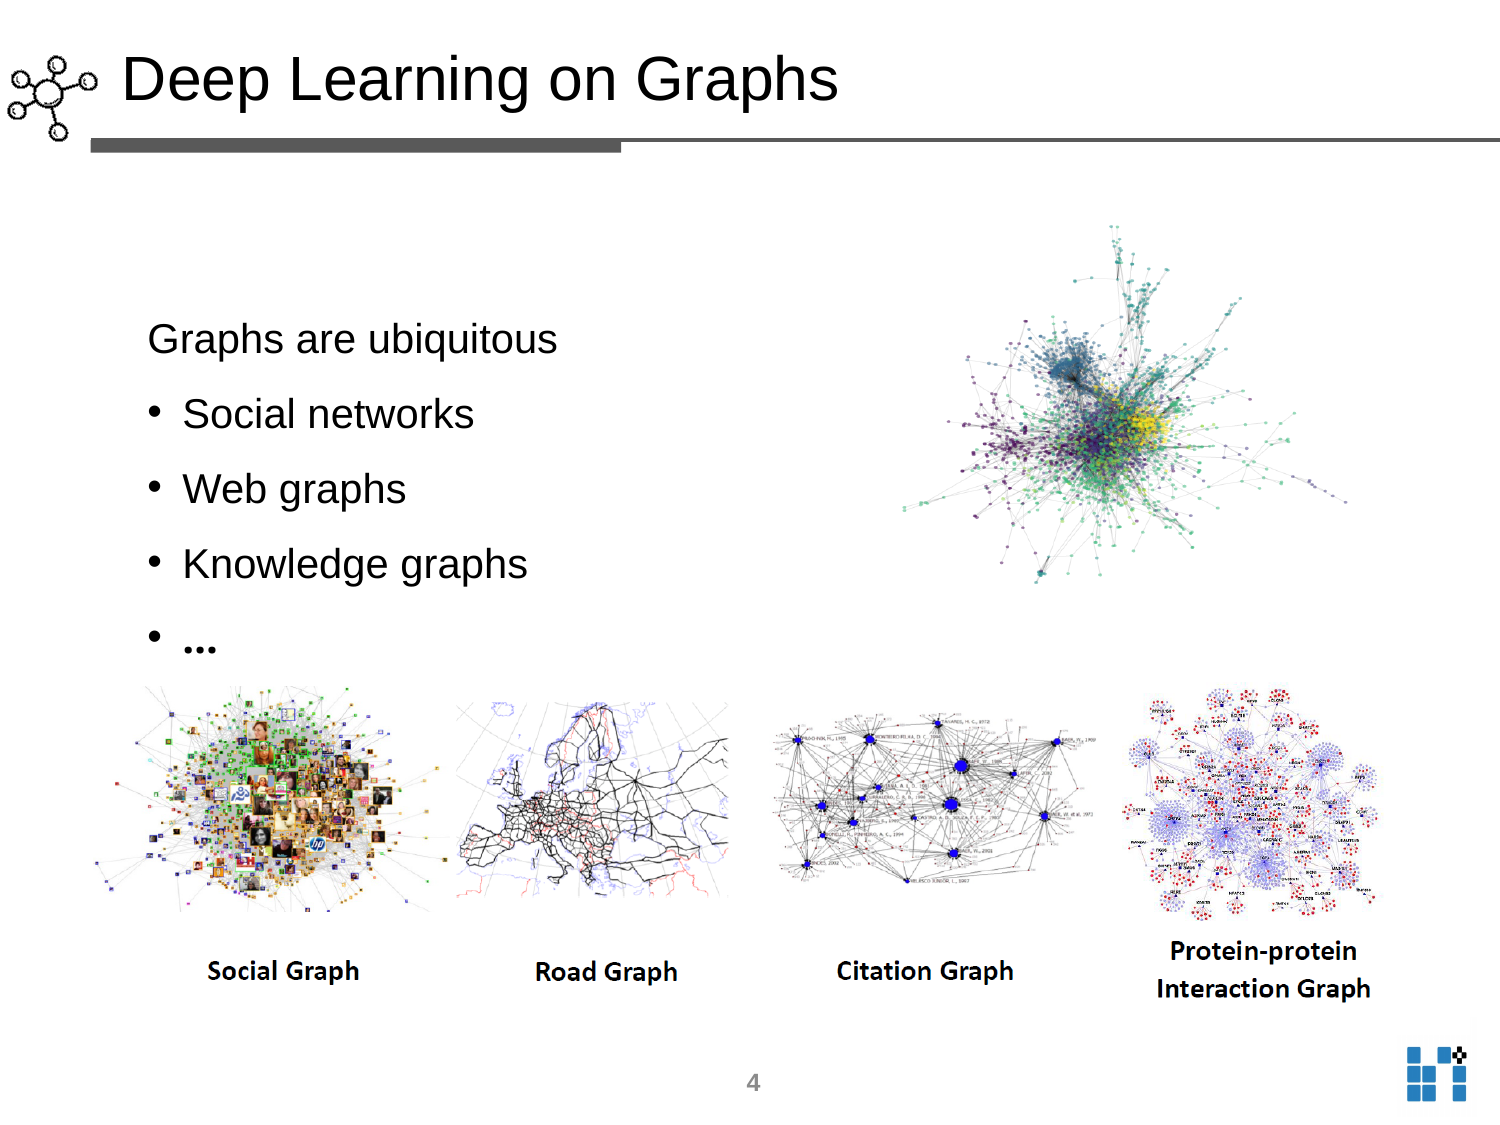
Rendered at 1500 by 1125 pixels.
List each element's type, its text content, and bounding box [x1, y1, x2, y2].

title Deep Learning on Graphs [106, 20, 1401, 140]
slide_number 4 [662, 1059, 845, 1105]
picture [846, 214, 1401, 590]
picture [59, 656, 1477, 1117]
text_box Graphs are ubiquitous Social networks Web graphs Knowledge graphs … [132, 279, 765, 656]
